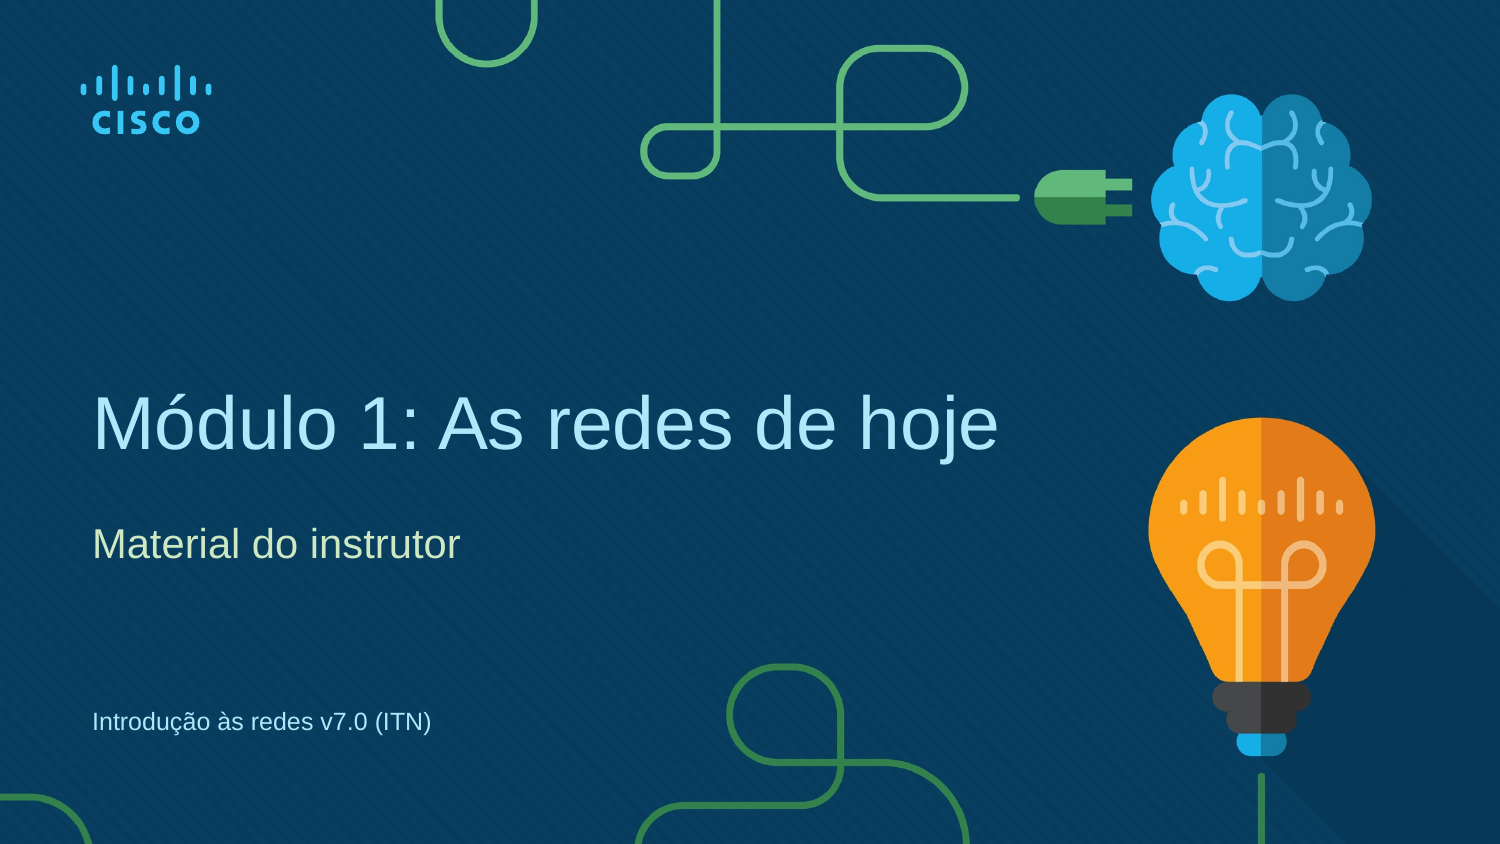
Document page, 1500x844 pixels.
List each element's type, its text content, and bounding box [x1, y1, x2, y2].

title Módulo 1: As redes de hoje [77, 200, 1153, 474]
list Material do instrutor [77, 513, 1049, 563]
picture [0, 0, 1500, 844]
subtitle Introdução às redes v7.0 (ITN) [77, 624, 466, 773]
